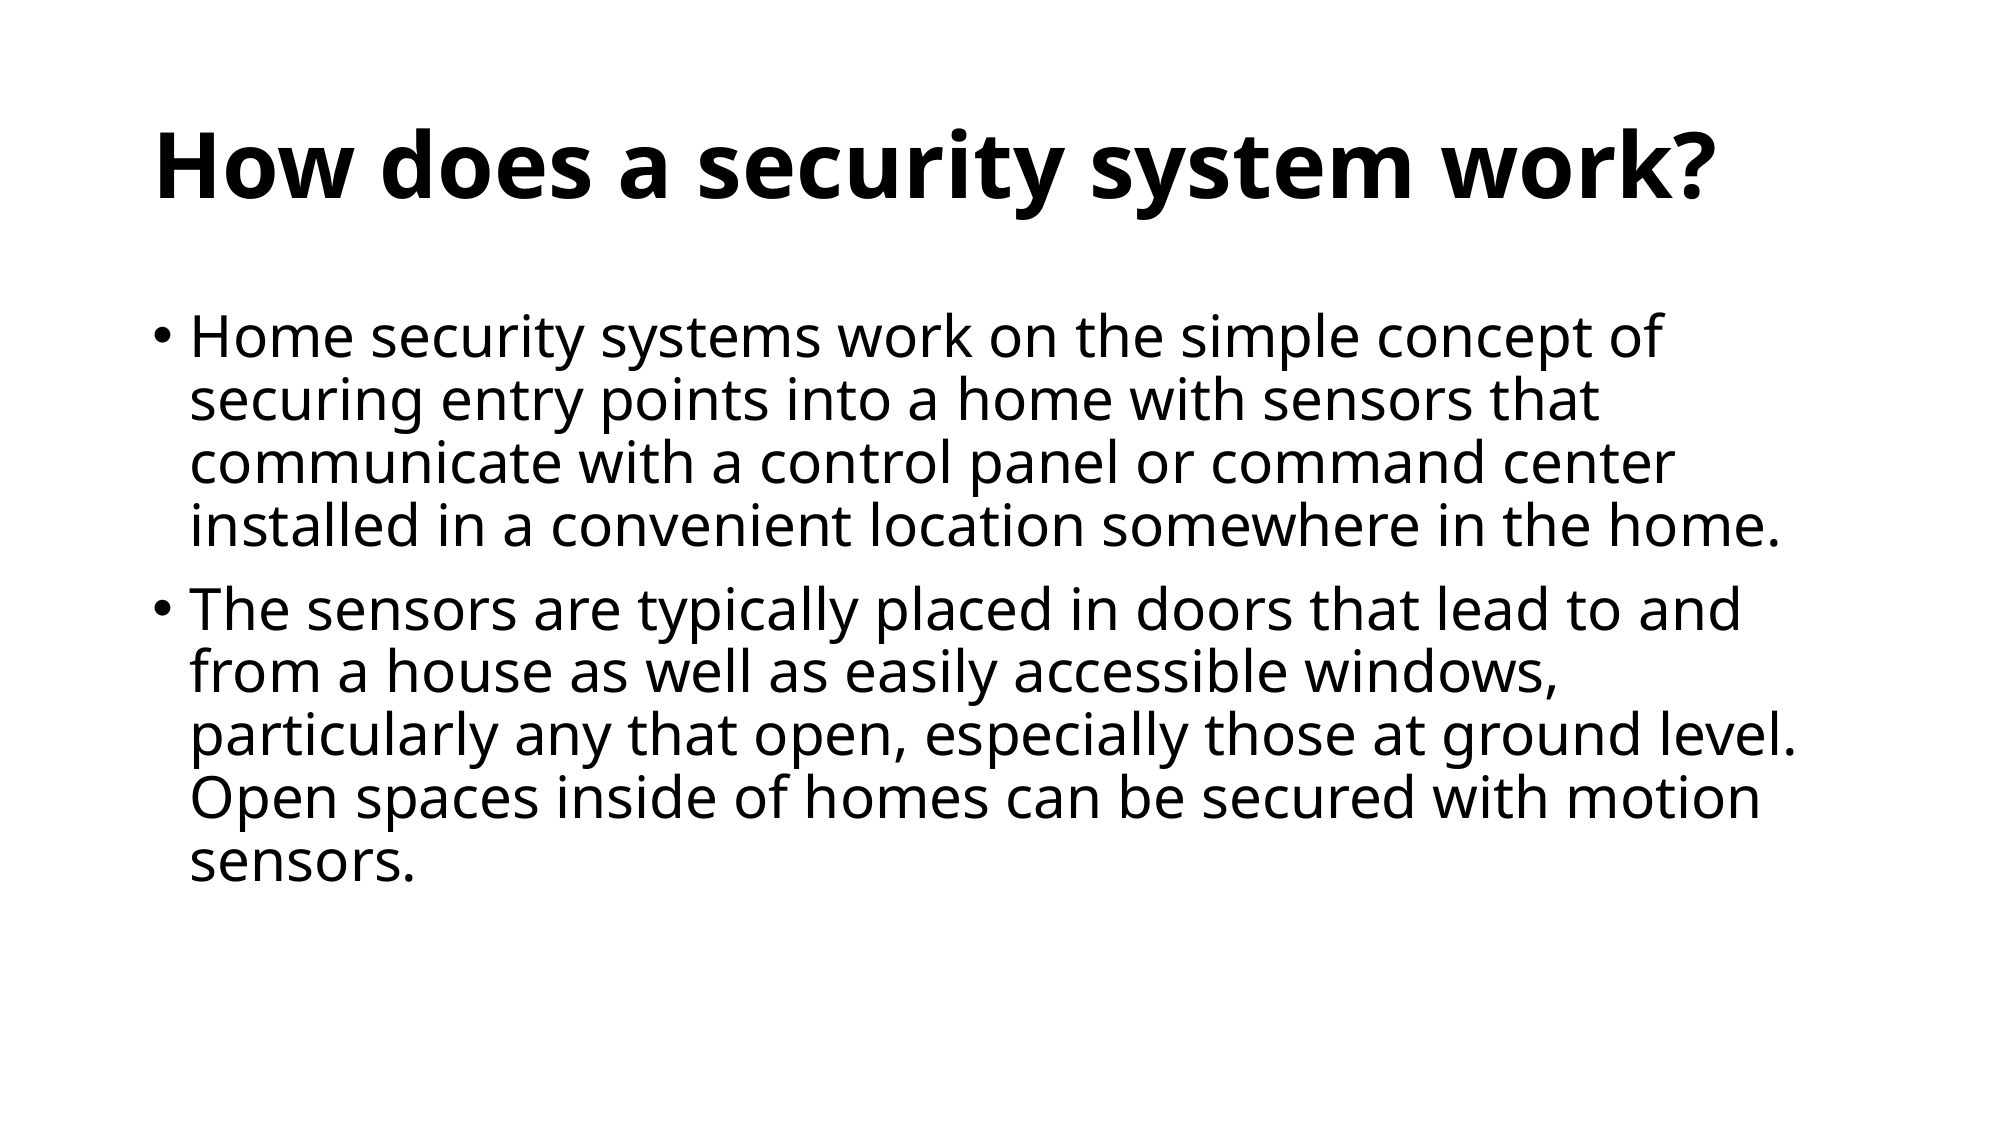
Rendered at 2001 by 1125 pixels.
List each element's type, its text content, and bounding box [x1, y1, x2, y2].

list Home security systems work on the simple concept of securing entry points into a home with sensors that communicate with a control panel or command center installed in a convenient location somewhere in the home. The sensors are typically placed in doors that lead to and from a house as well as easily accessible windows, particularly any that open, especially those at ground level. Open spaces inside of homes can be secured with motion sensors. [137, 299, 1863, 1014]
title How does a security system work? [137, 59, 1863, 278]
